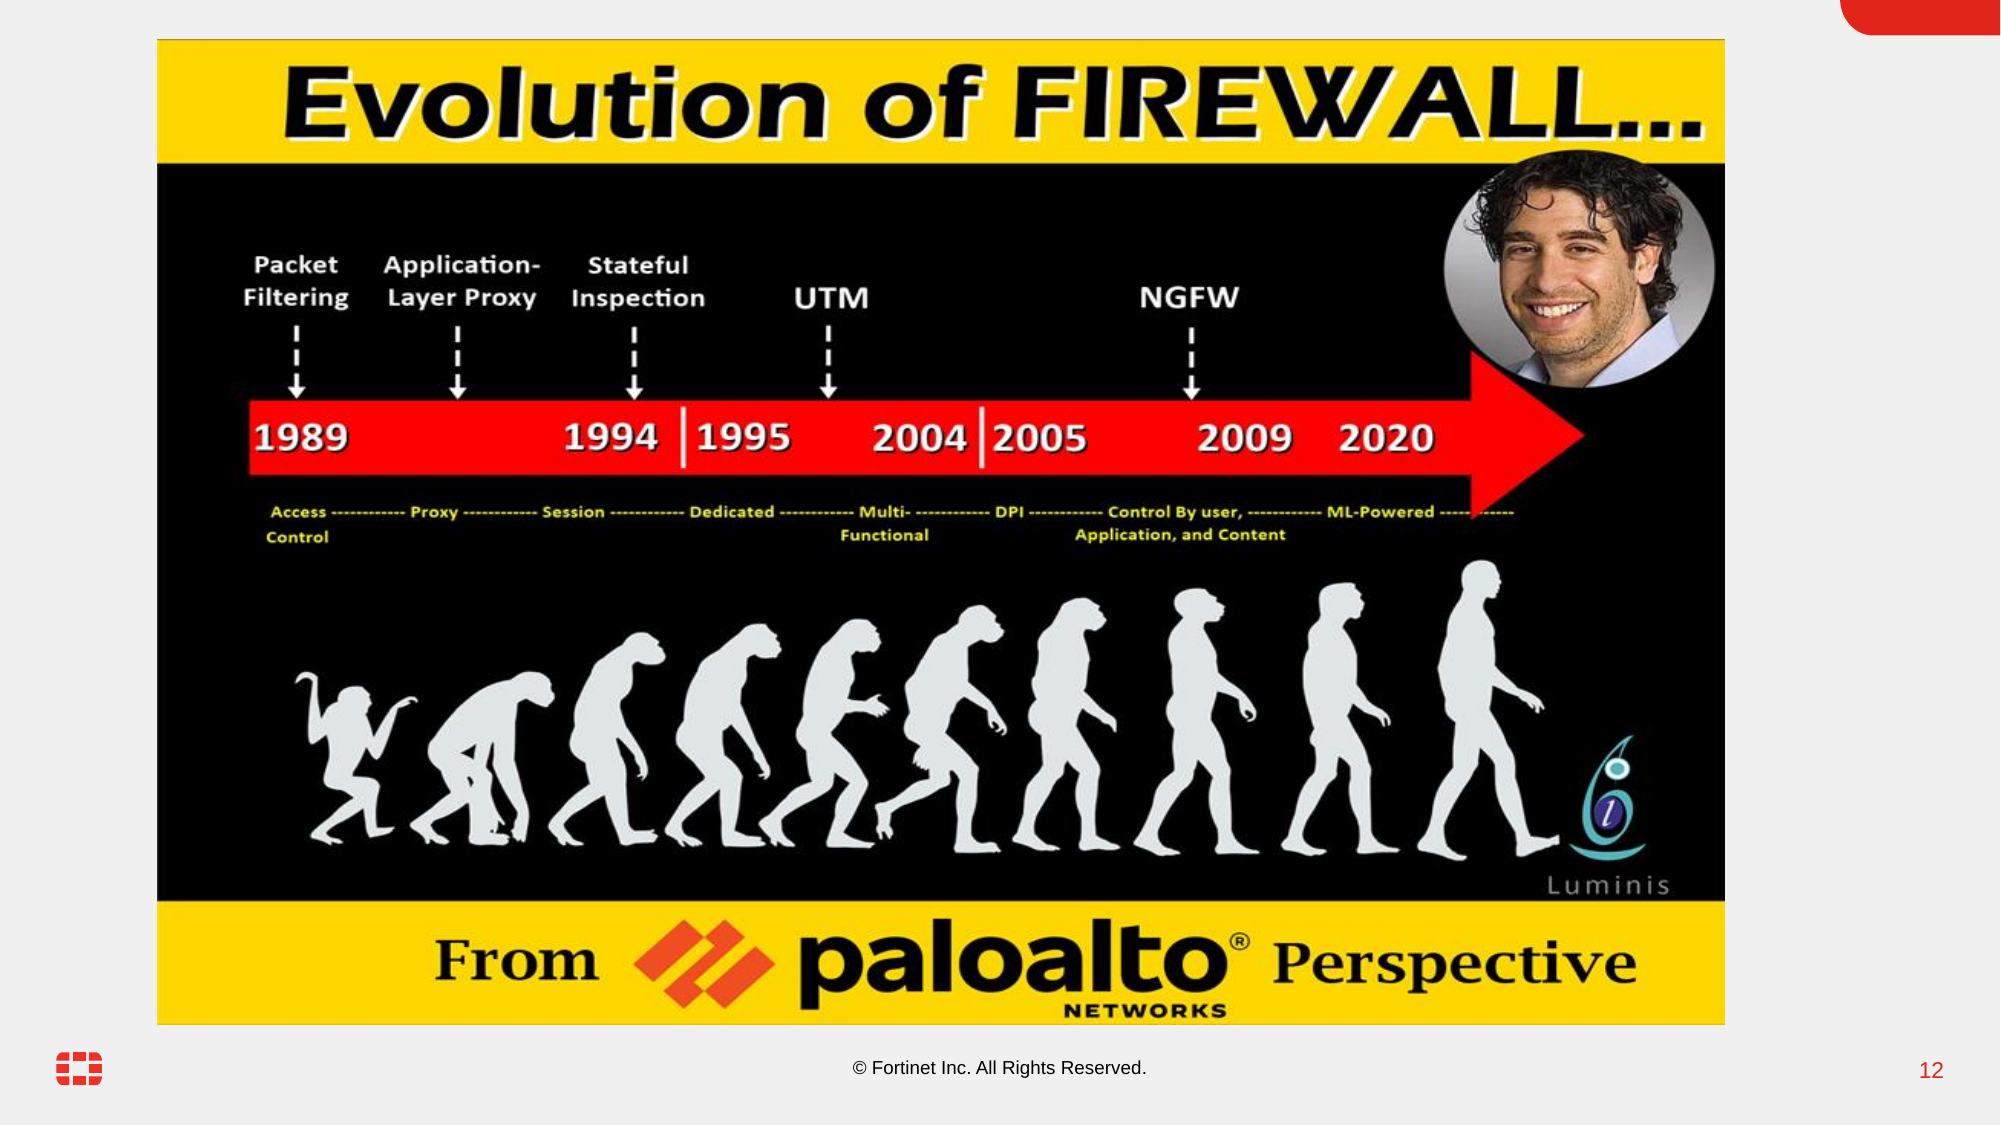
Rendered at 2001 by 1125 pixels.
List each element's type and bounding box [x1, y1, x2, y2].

picture [157, 39, 1725, 1025]
